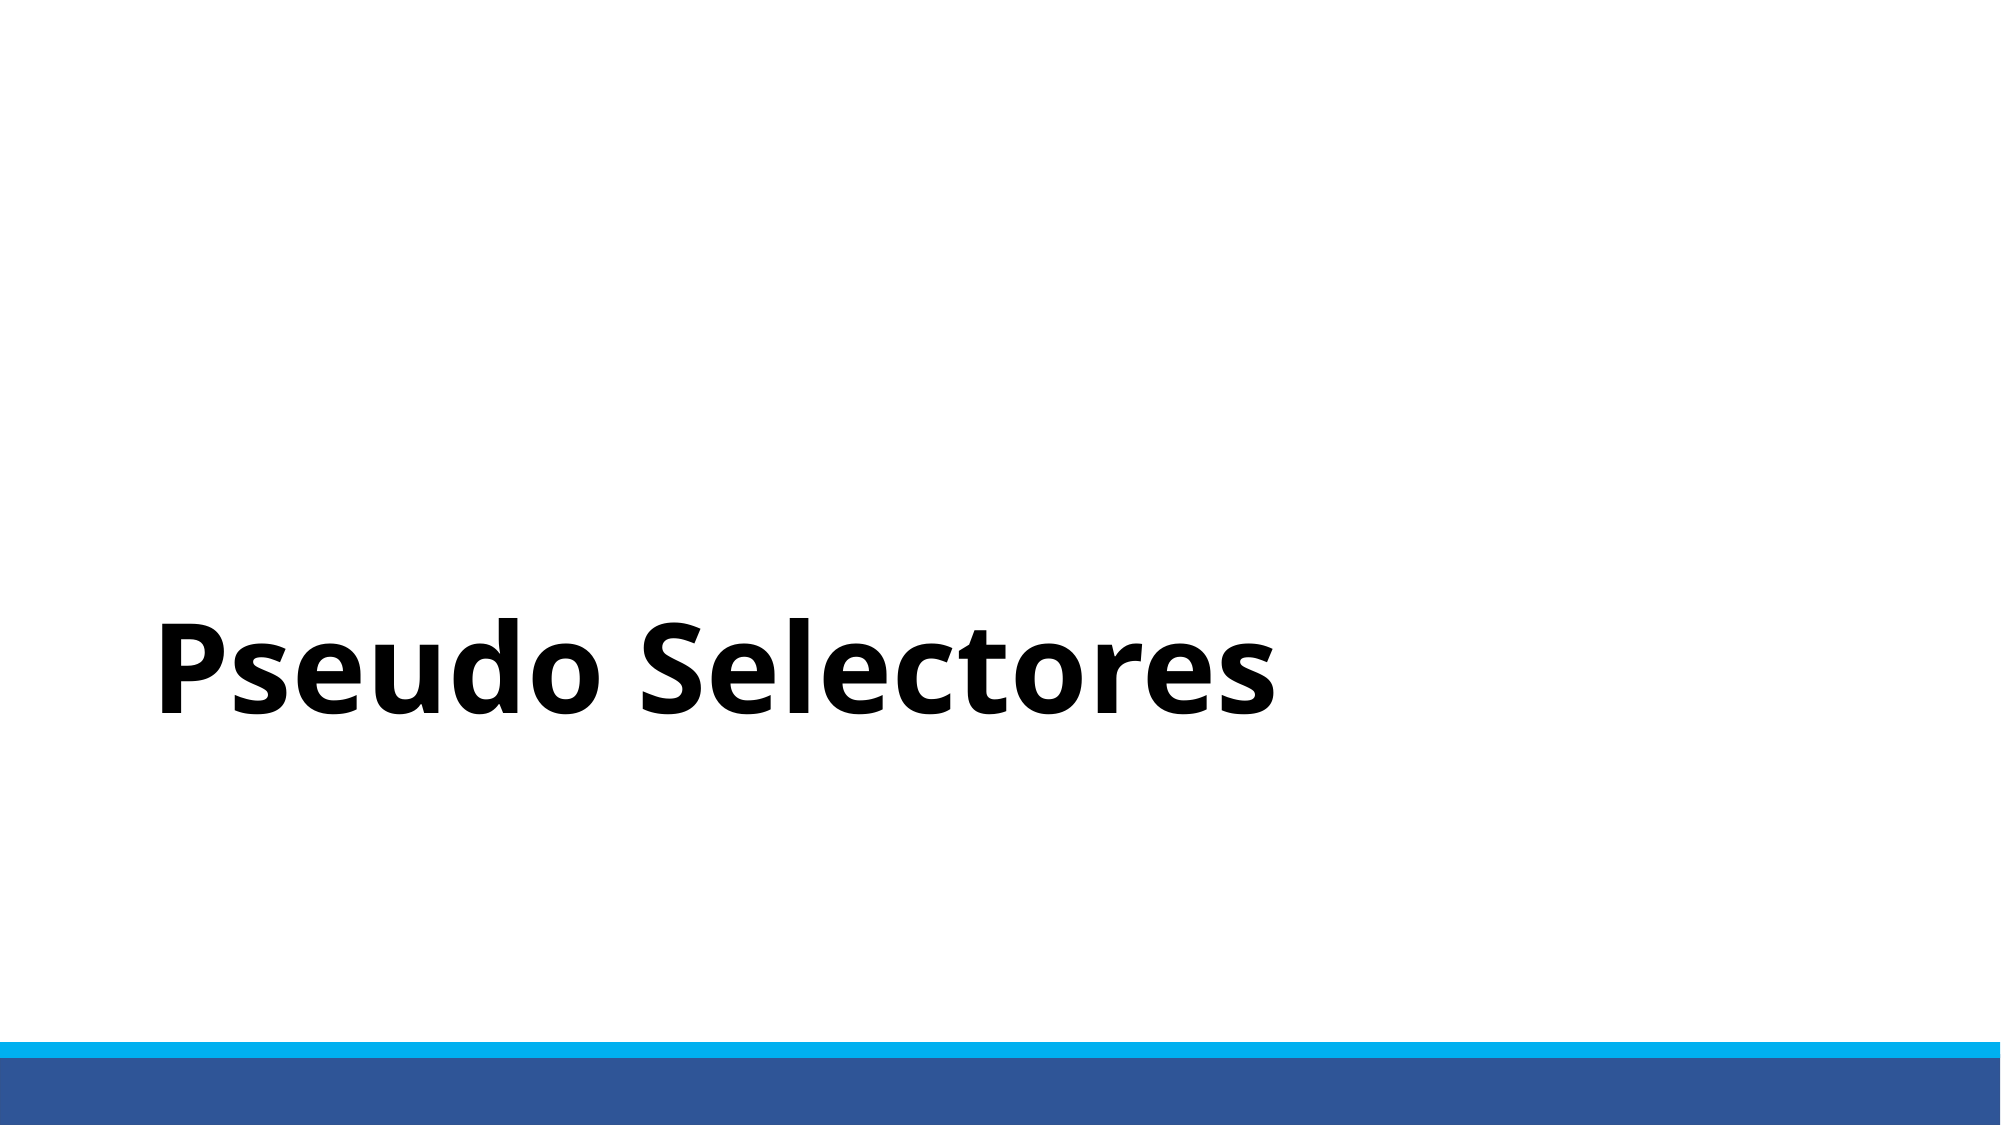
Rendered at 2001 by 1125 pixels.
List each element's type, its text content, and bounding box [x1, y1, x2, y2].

title Pseudo Selectores [136, 280, 1862, 749]
